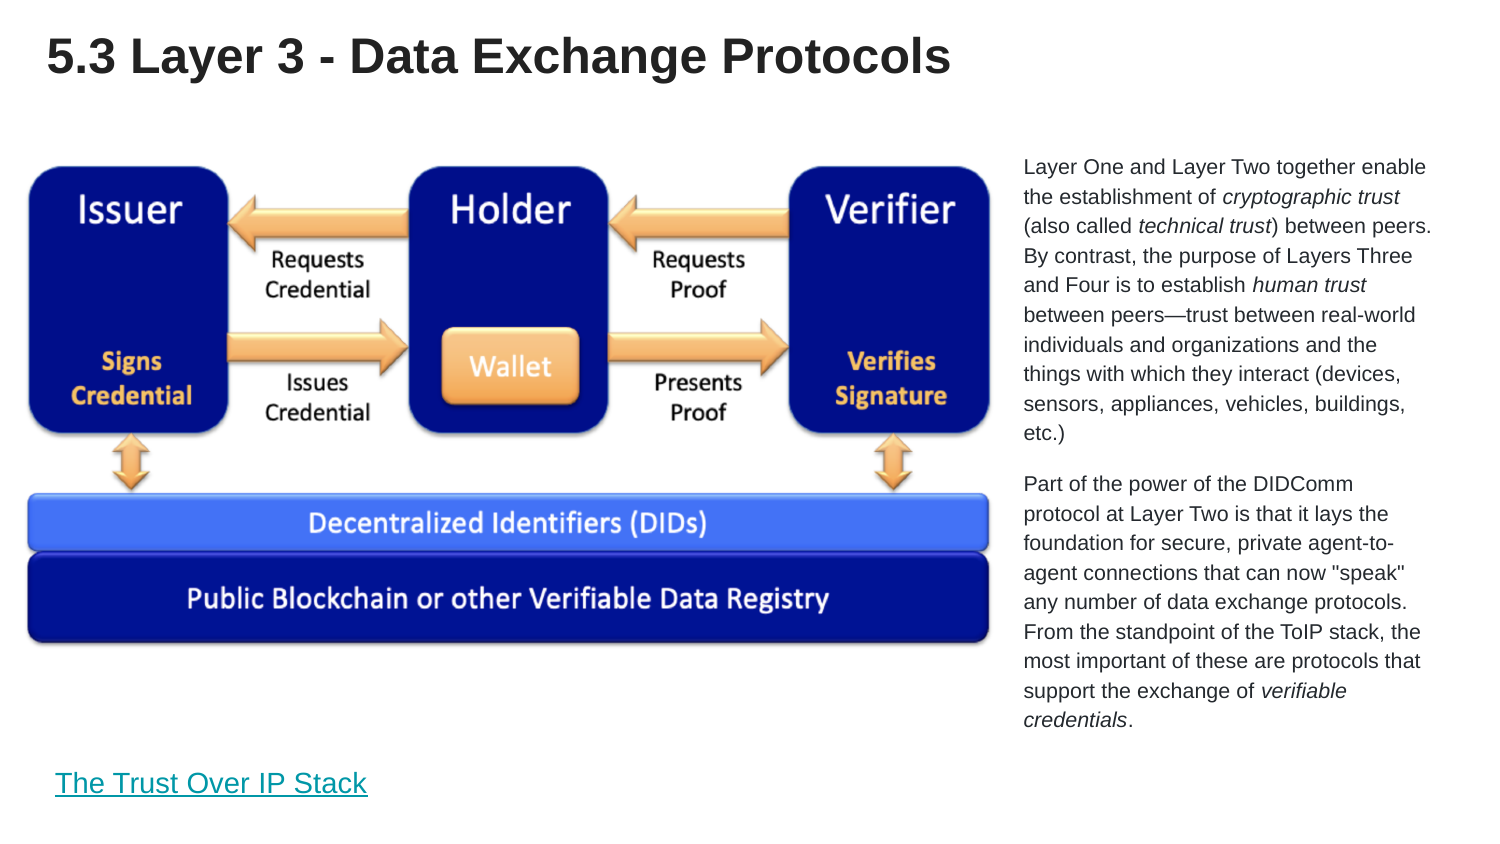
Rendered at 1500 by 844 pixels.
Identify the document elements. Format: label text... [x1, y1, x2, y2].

picture [24, 154, 997, 649]
text_box The Trust Over IP Stack [39, 749, 739, 815]
list Layer One and Layer Two together enable the establishment of cryptographic trust (also called technical trust) between peers. By contrast, the purpose of Layers Three and Four is to establish human trust between peers—trust between real-world individuals and organizations and the things with which they interact (devices, sensors, appliances, vehicles, buildings, etc.) Part of the power of the DIDComm protocol at Layer Two is that it lays the foundation for secure, private agent-to-agent connections that can now "speak" any number of data exchange protocols. From the standpoint of the ToIP stack, the most important of these are protocols that support the exchange of verifiable credentials. [1008, 134, 1449, 750]
title 5.3 Layer 3 - Data Exchange Protocols [31, 8, 1430, 103]
